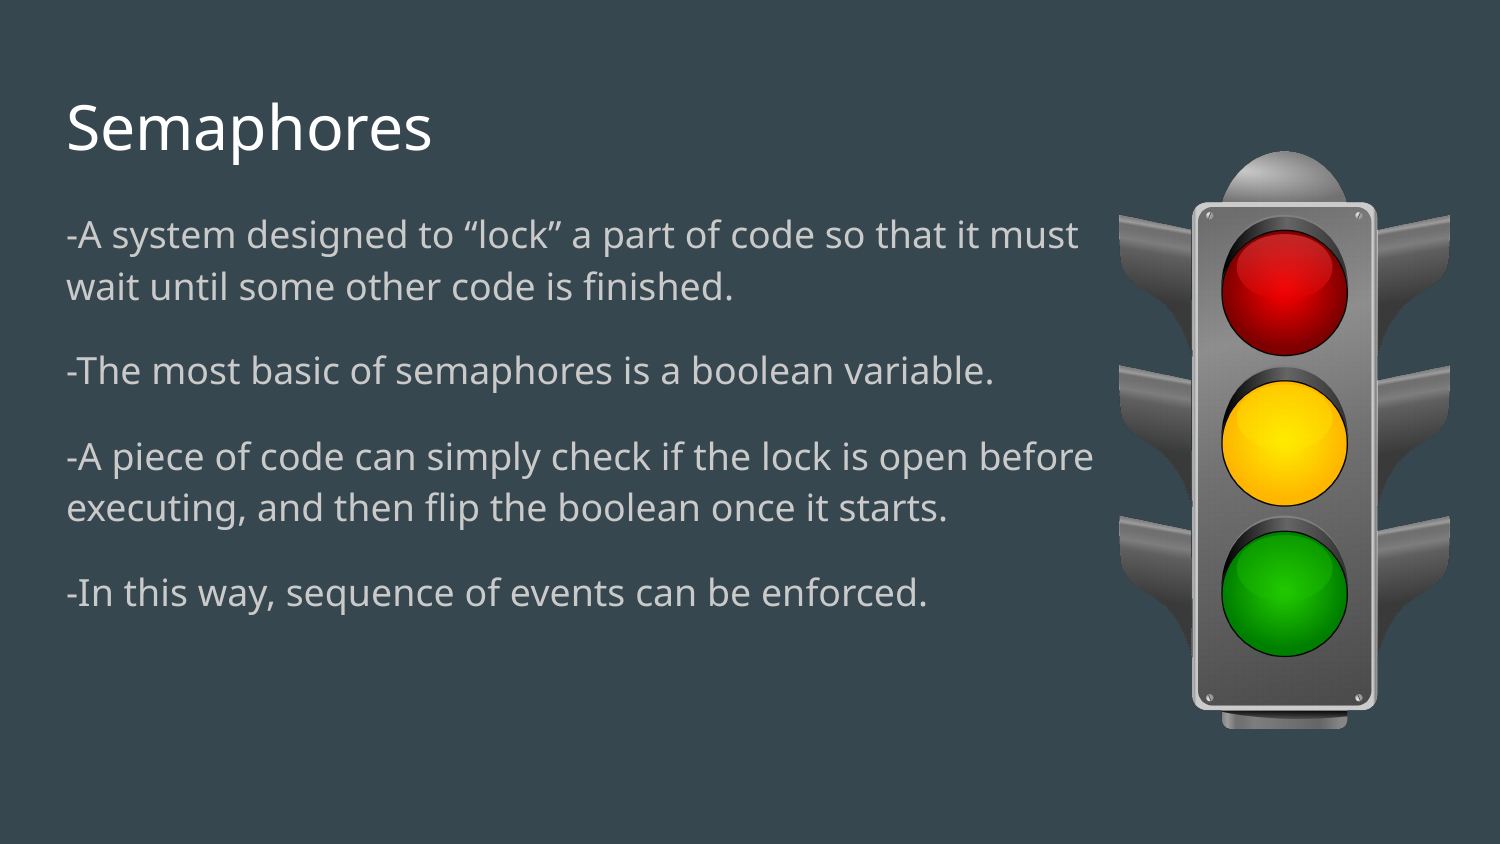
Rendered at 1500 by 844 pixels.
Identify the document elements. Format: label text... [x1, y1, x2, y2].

list -A system designed to “lock” a part of code so that it must wait until some other code is finished. -The most basic of semaphores is a boolean variable. -A piece of code can simply check if the lock is open before executing, and then flip the boolean once it starts. -In this way, sequence of events can be enforced. [51, 189, 1120, 750]
picture [1119, 151, 1451, 730]
title Semaphores [51, 72, 1120, 167]
